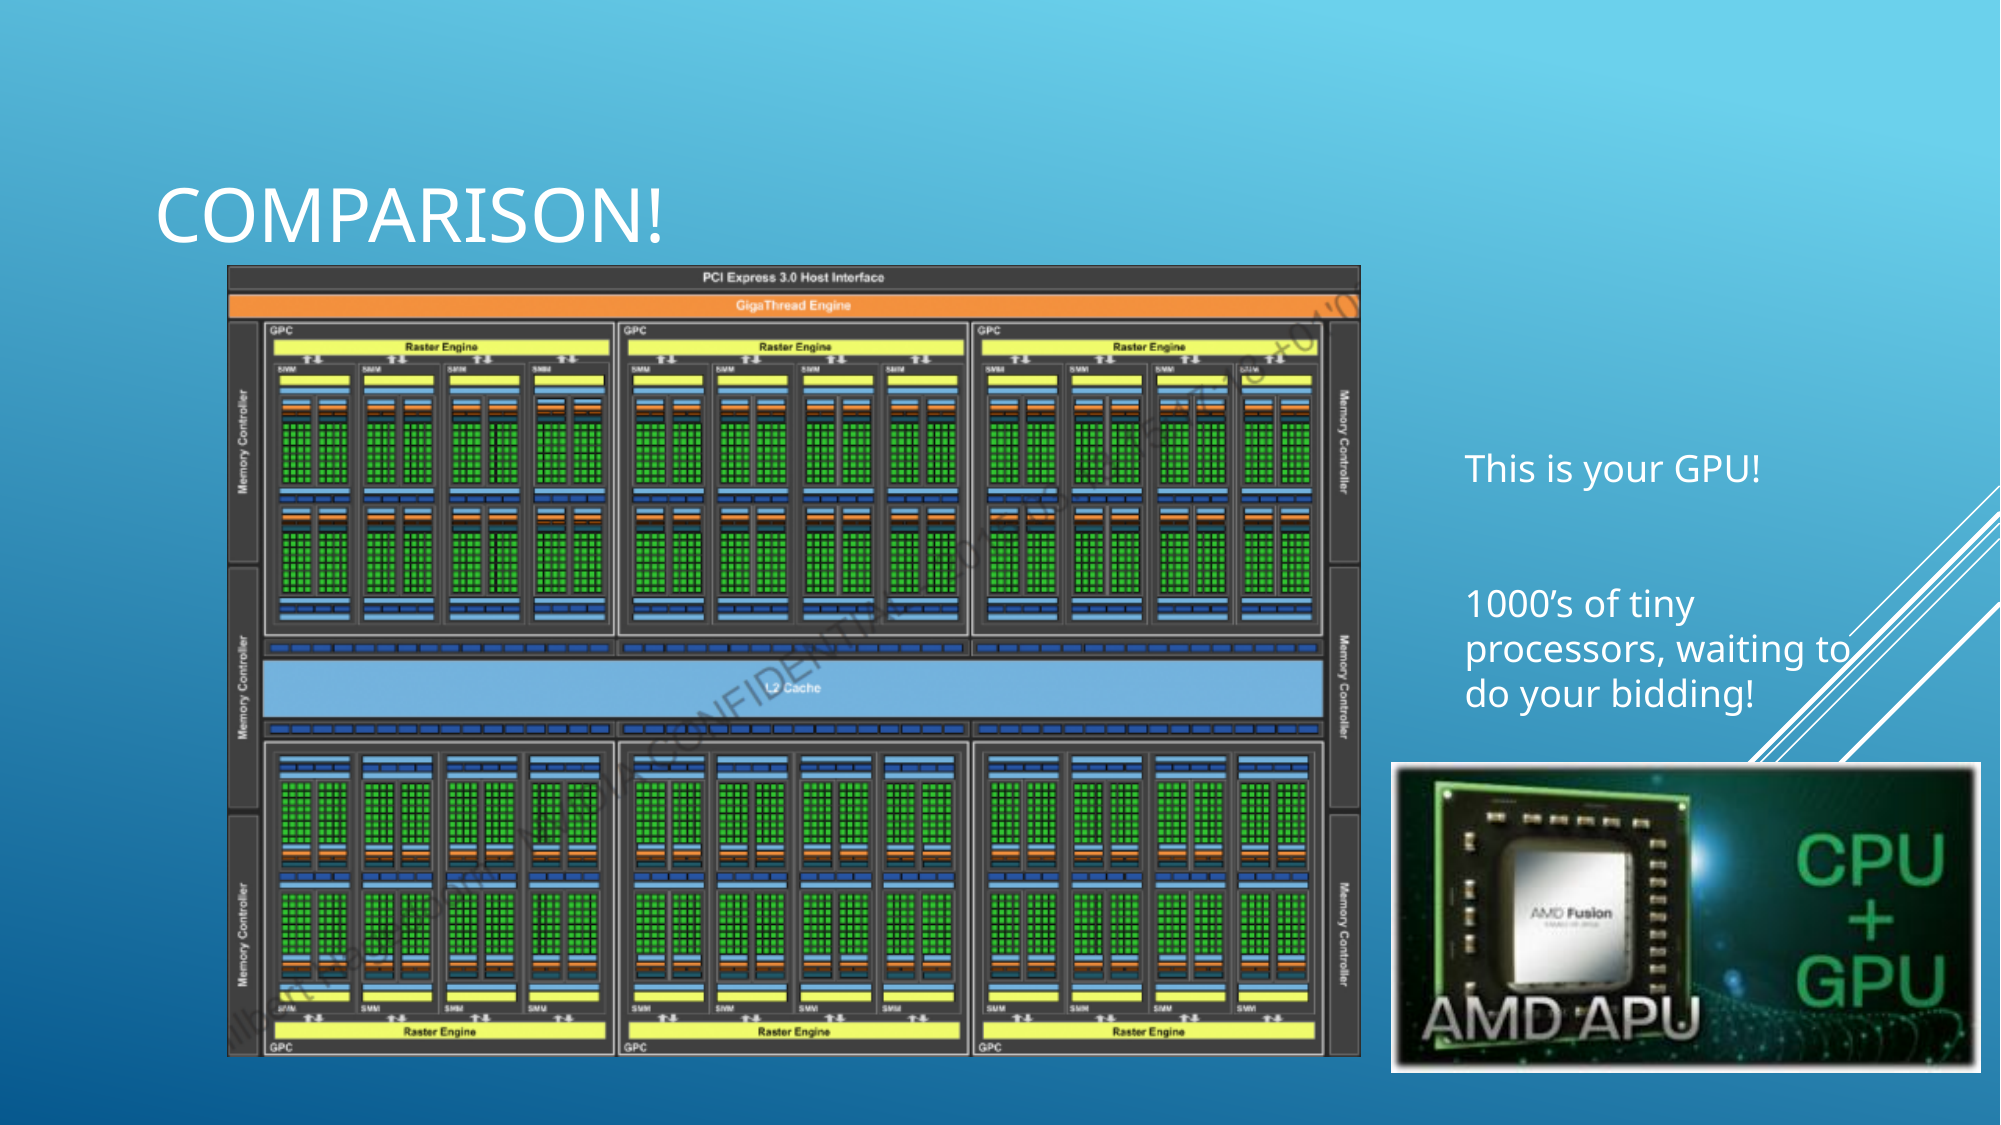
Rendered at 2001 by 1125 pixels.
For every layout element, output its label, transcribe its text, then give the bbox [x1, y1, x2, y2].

picture [1391, 762, 1981, 1073]
picture [227, 265, 1361, 1057]
title Comparison! [139, 89, 1540, 337]
text_box This is your GPU! 1000’s of tiny processors, waiting to do your bidding! [1449, 437, 1887, 723]
